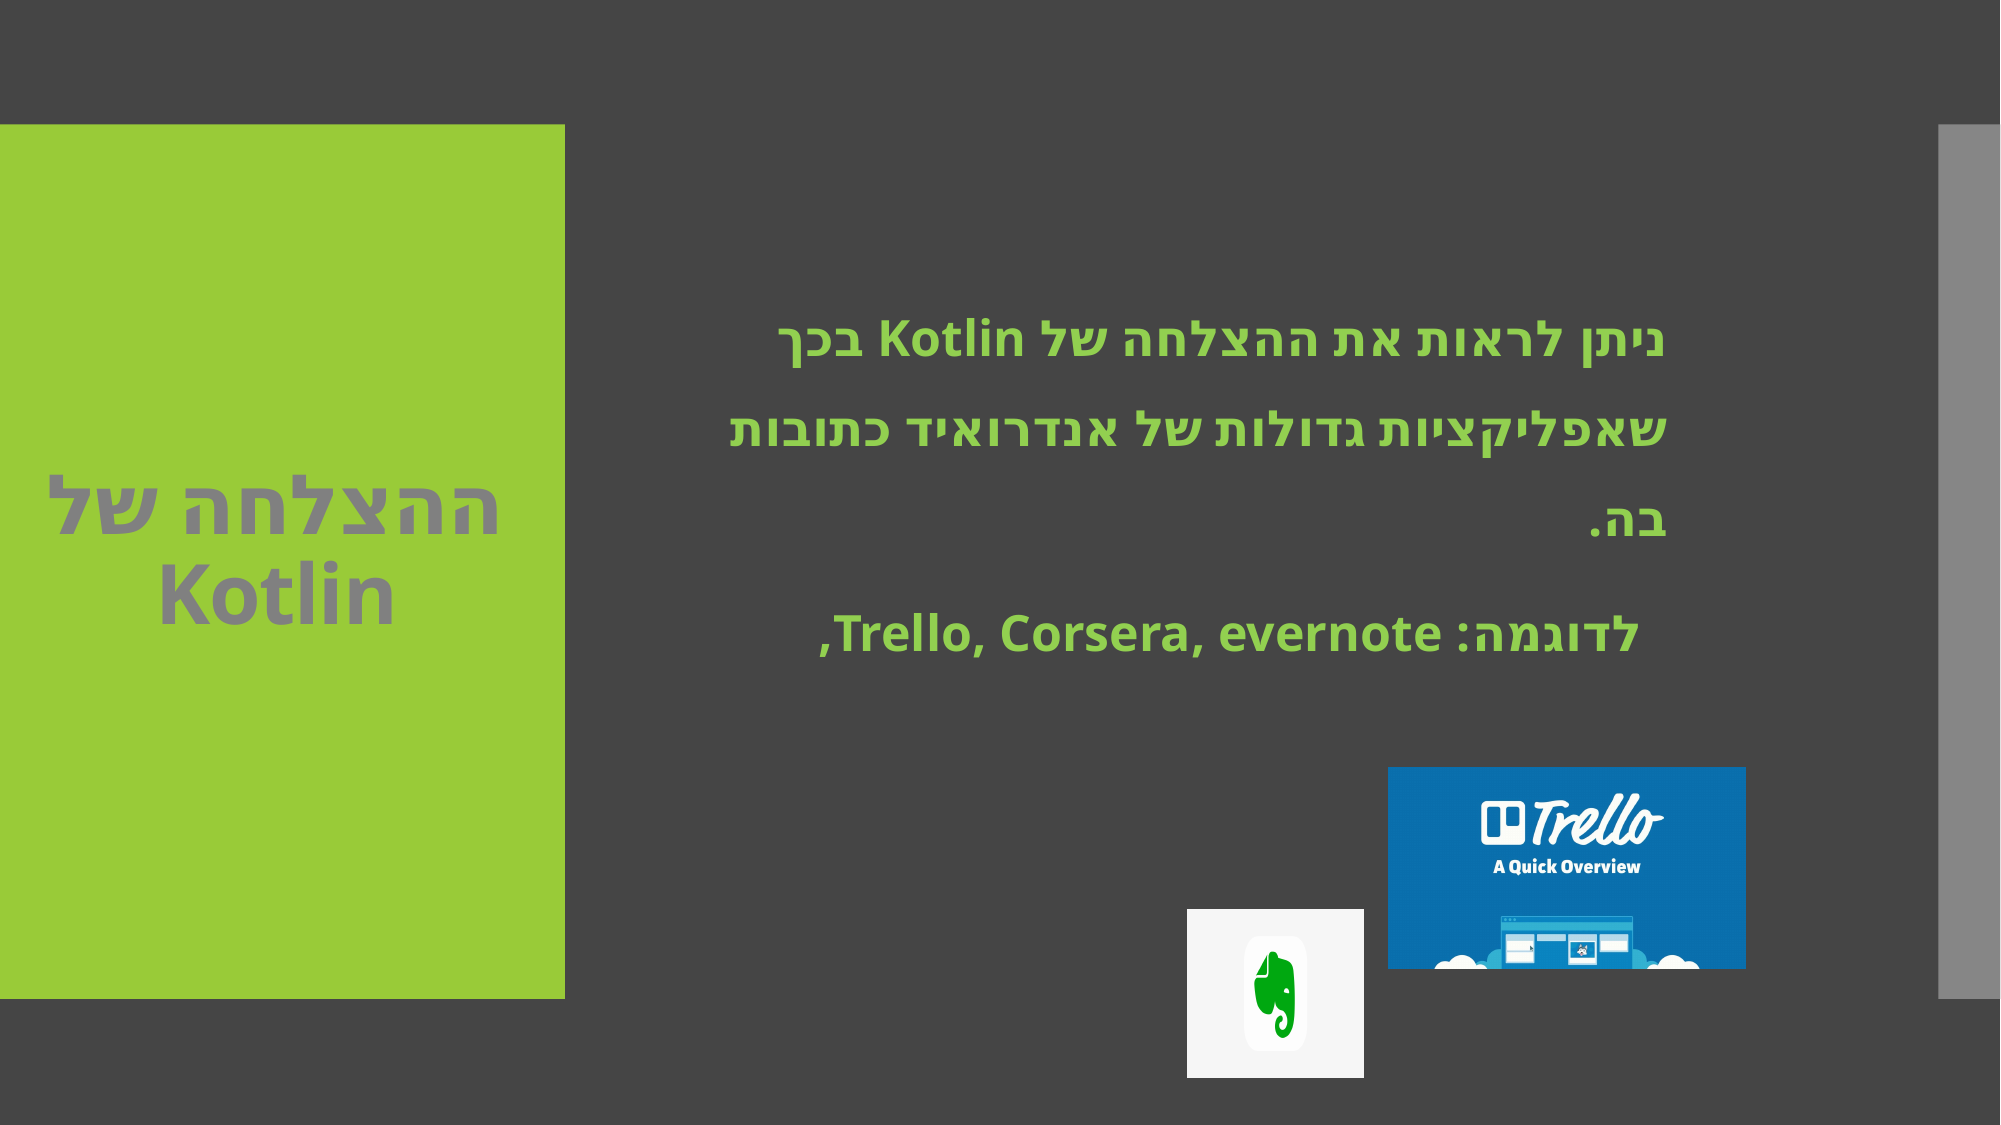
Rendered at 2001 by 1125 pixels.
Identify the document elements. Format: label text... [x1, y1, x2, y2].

list ניתן לראות את ההצלחה של Kotlin בכך שאפליקציות גדולות של אנדרואיד כתובות בה. לדוגמה: Trello, Corsera, evernote, [691, 268, 1683, 910]
picture [1600, 935, 1628, 952]
picture [1388, 767, 1746, 969]
picture [1537, 934, 1565, 941]
picture [1505, 934, 1534, 963]
picture [1568, 934, 1597, 965]
picture [1187, 908, 1364, 1079]
title ההצלחה של Kotlin [23, 414, 530, 692]
